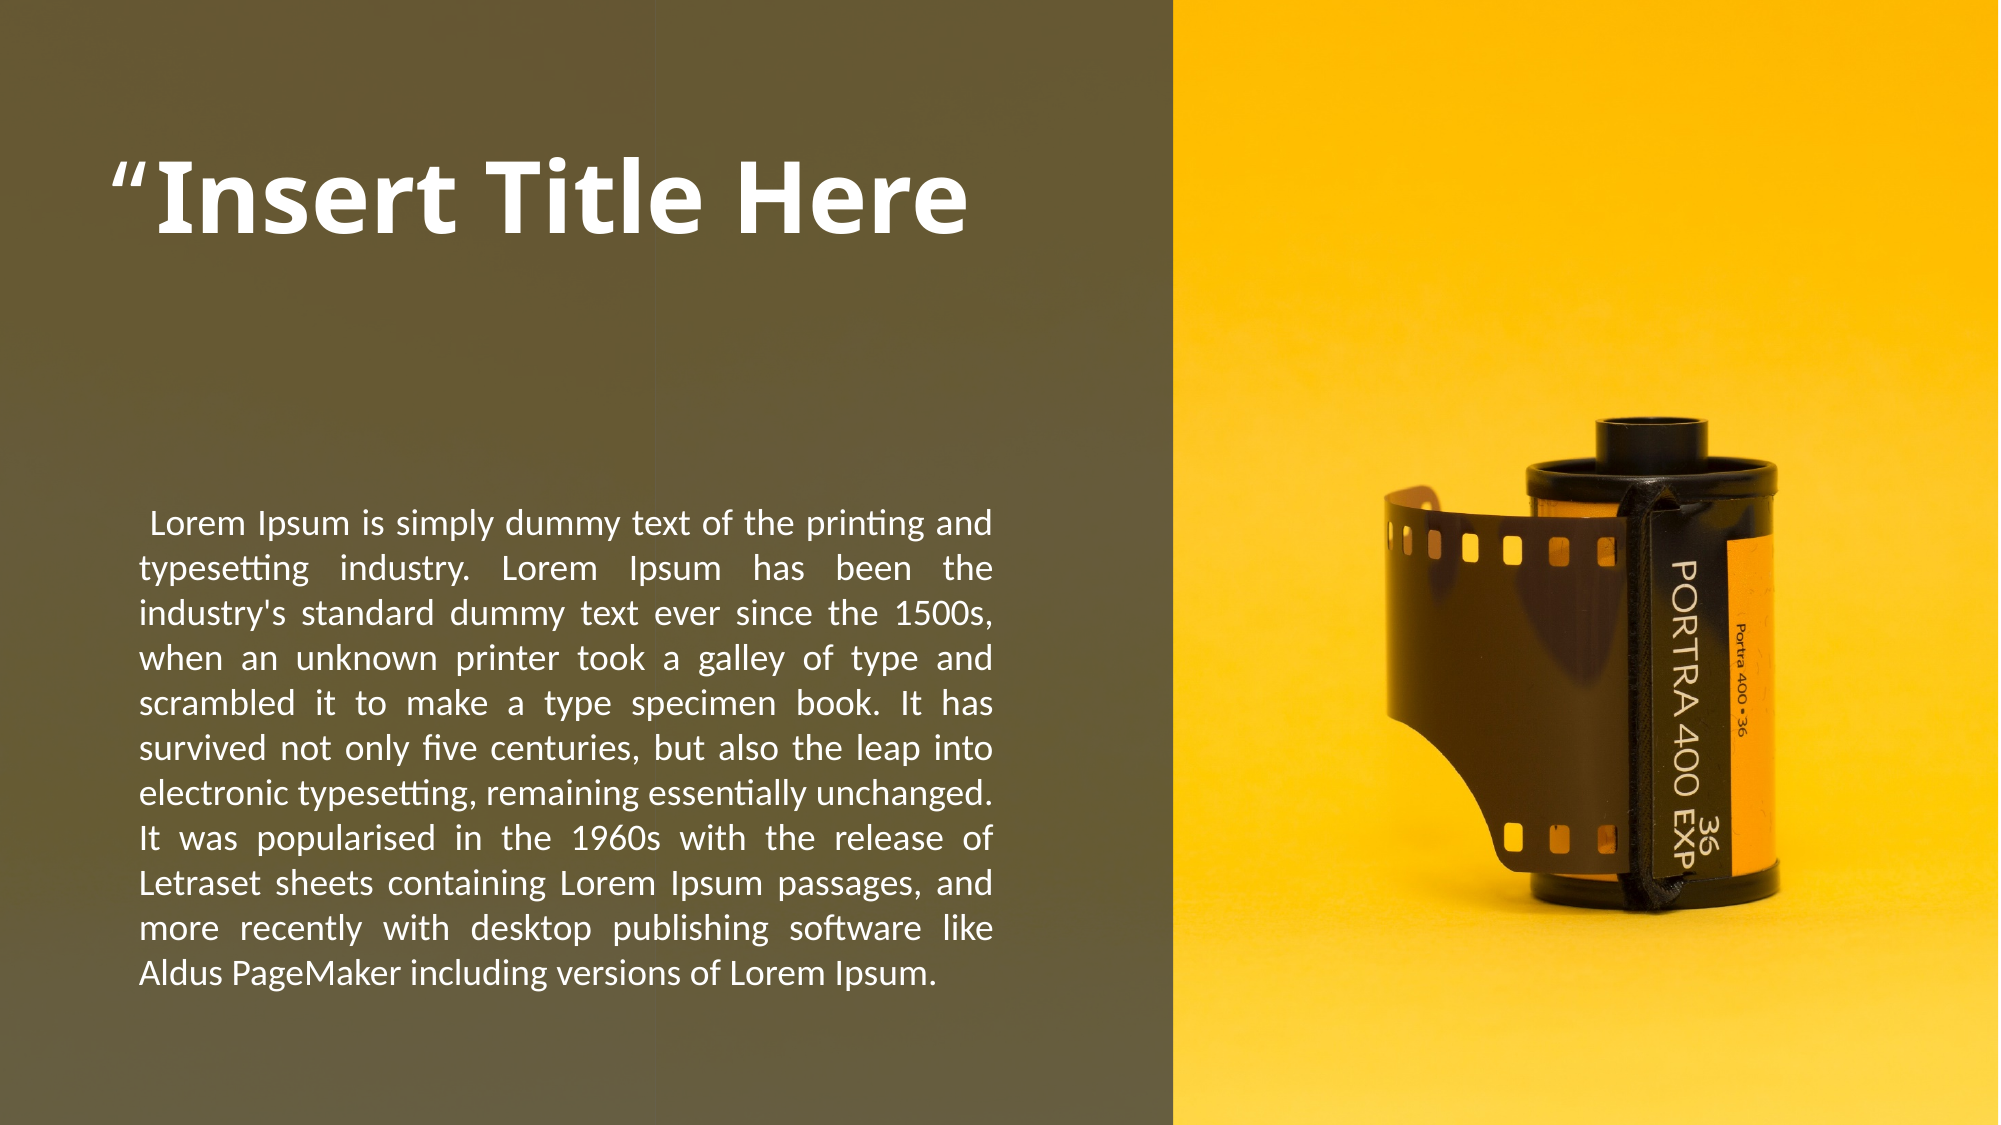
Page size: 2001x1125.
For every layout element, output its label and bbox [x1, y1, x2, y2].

text_box [0, 0, 1999, 1125]
